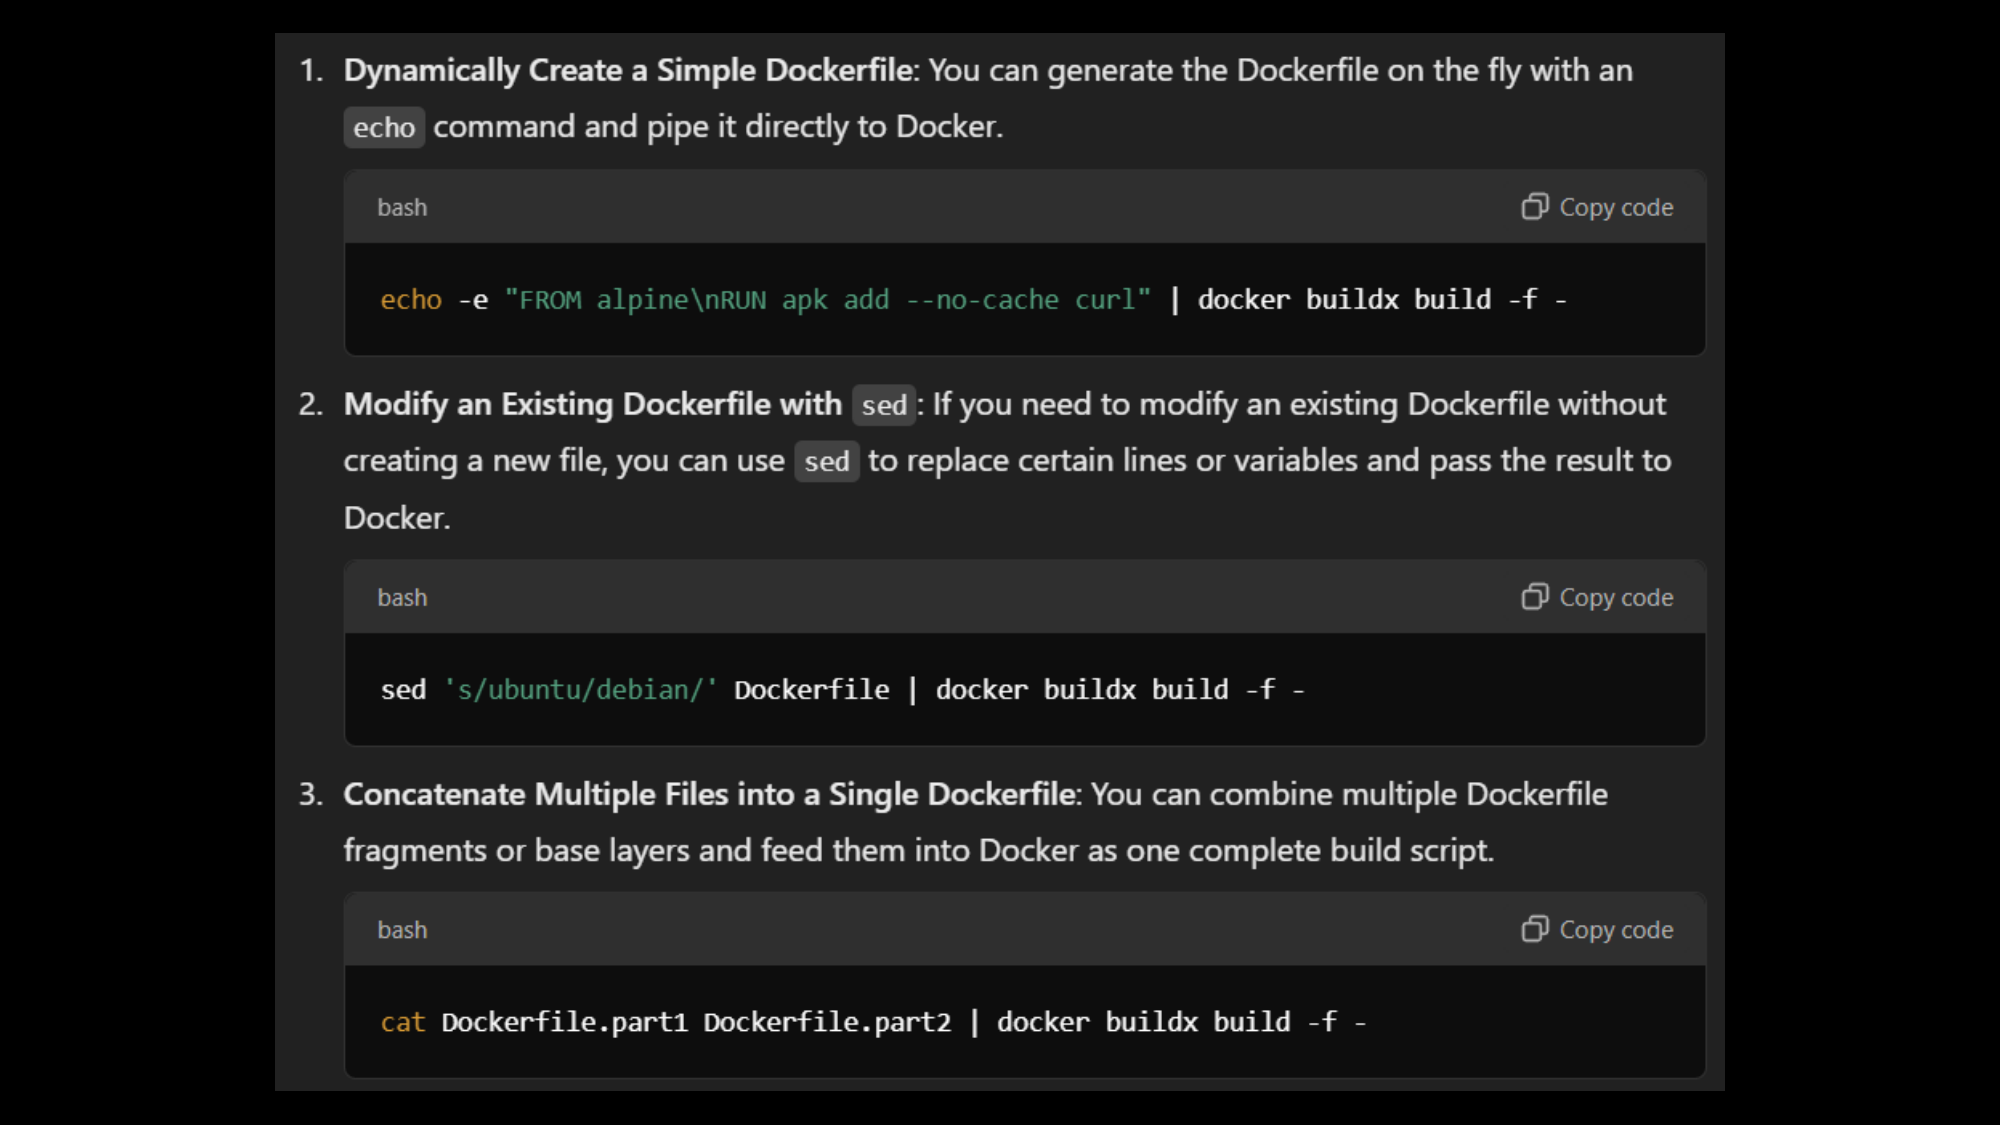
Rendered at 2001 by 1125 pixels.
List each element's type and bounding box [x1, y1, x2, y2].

picture [274, 33, 1725, 1092]
